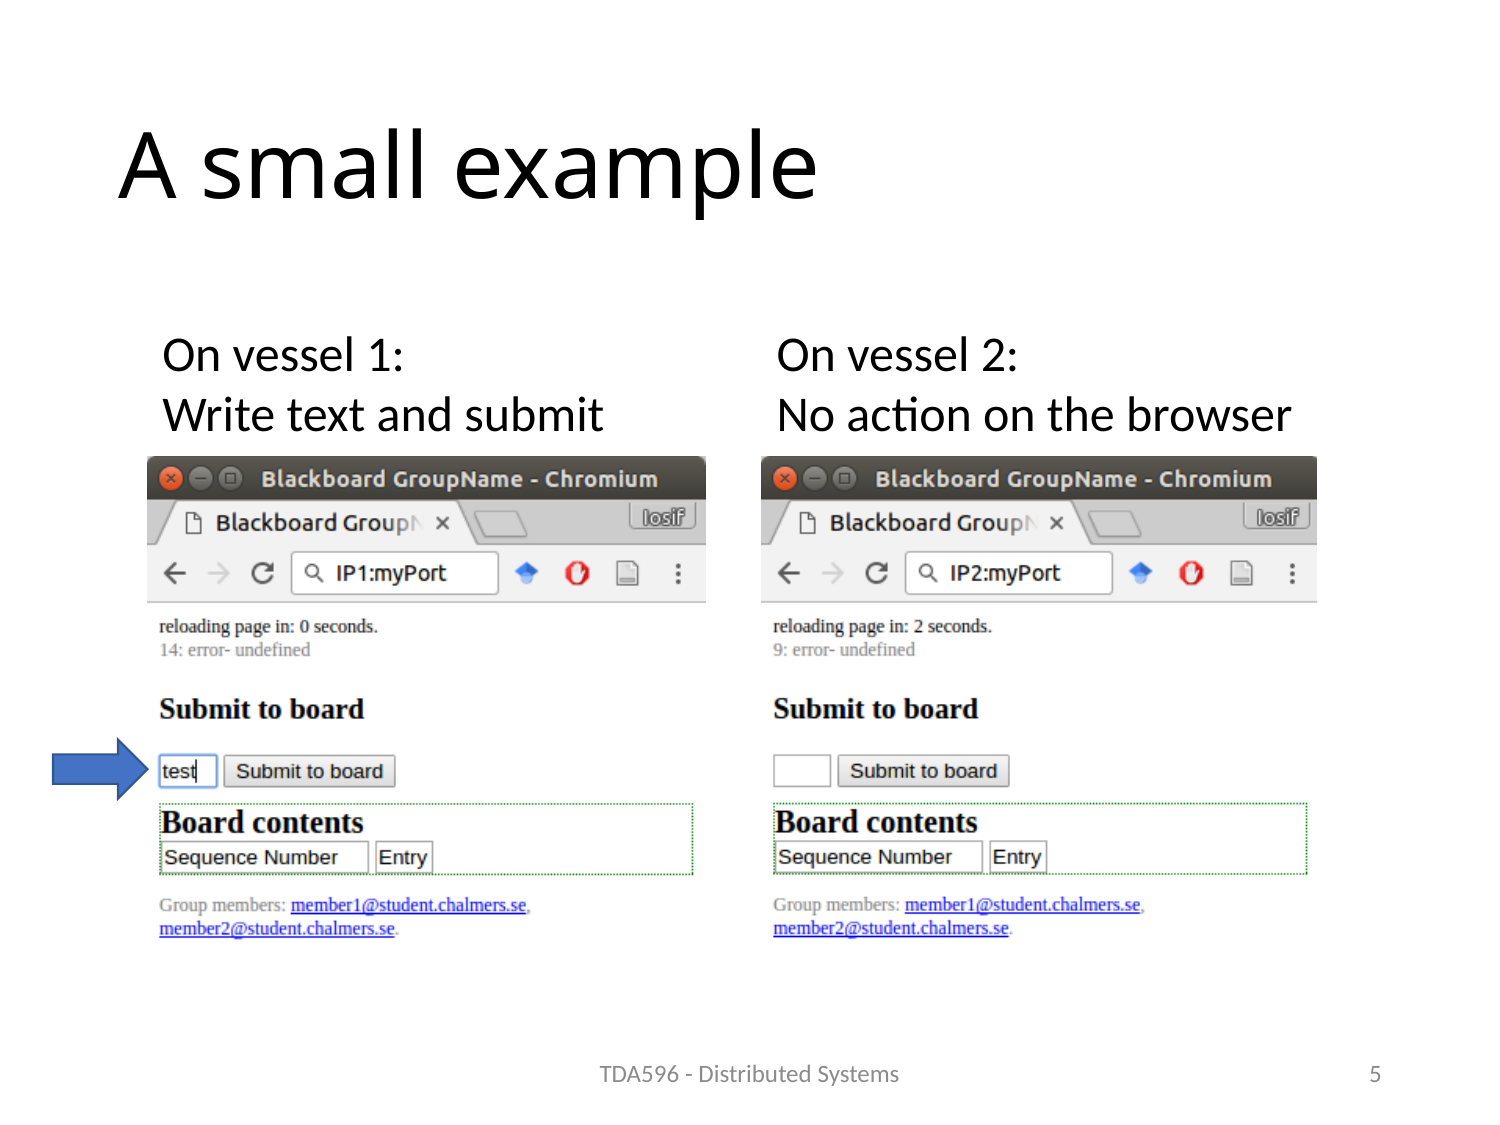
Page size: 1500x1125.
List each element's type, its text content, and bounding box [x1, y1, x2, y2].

text_box On vessel 1: Write text and submit [147, 314, 750, 450]
picture [147, 456, 706, 1021]
text_box On vessel 2: No action on the browser [761, 314, 1353, 450]
picture [761, 456, 1317, 1022]
title A small example [103, 59, 1397, 278]
text_box [51, 737, 147, 802]
footer TDA596 - Distributed Systems [496, 1042, 1004, 1103]
slide_number 5 [1059, 1042, 1397, 1103]
